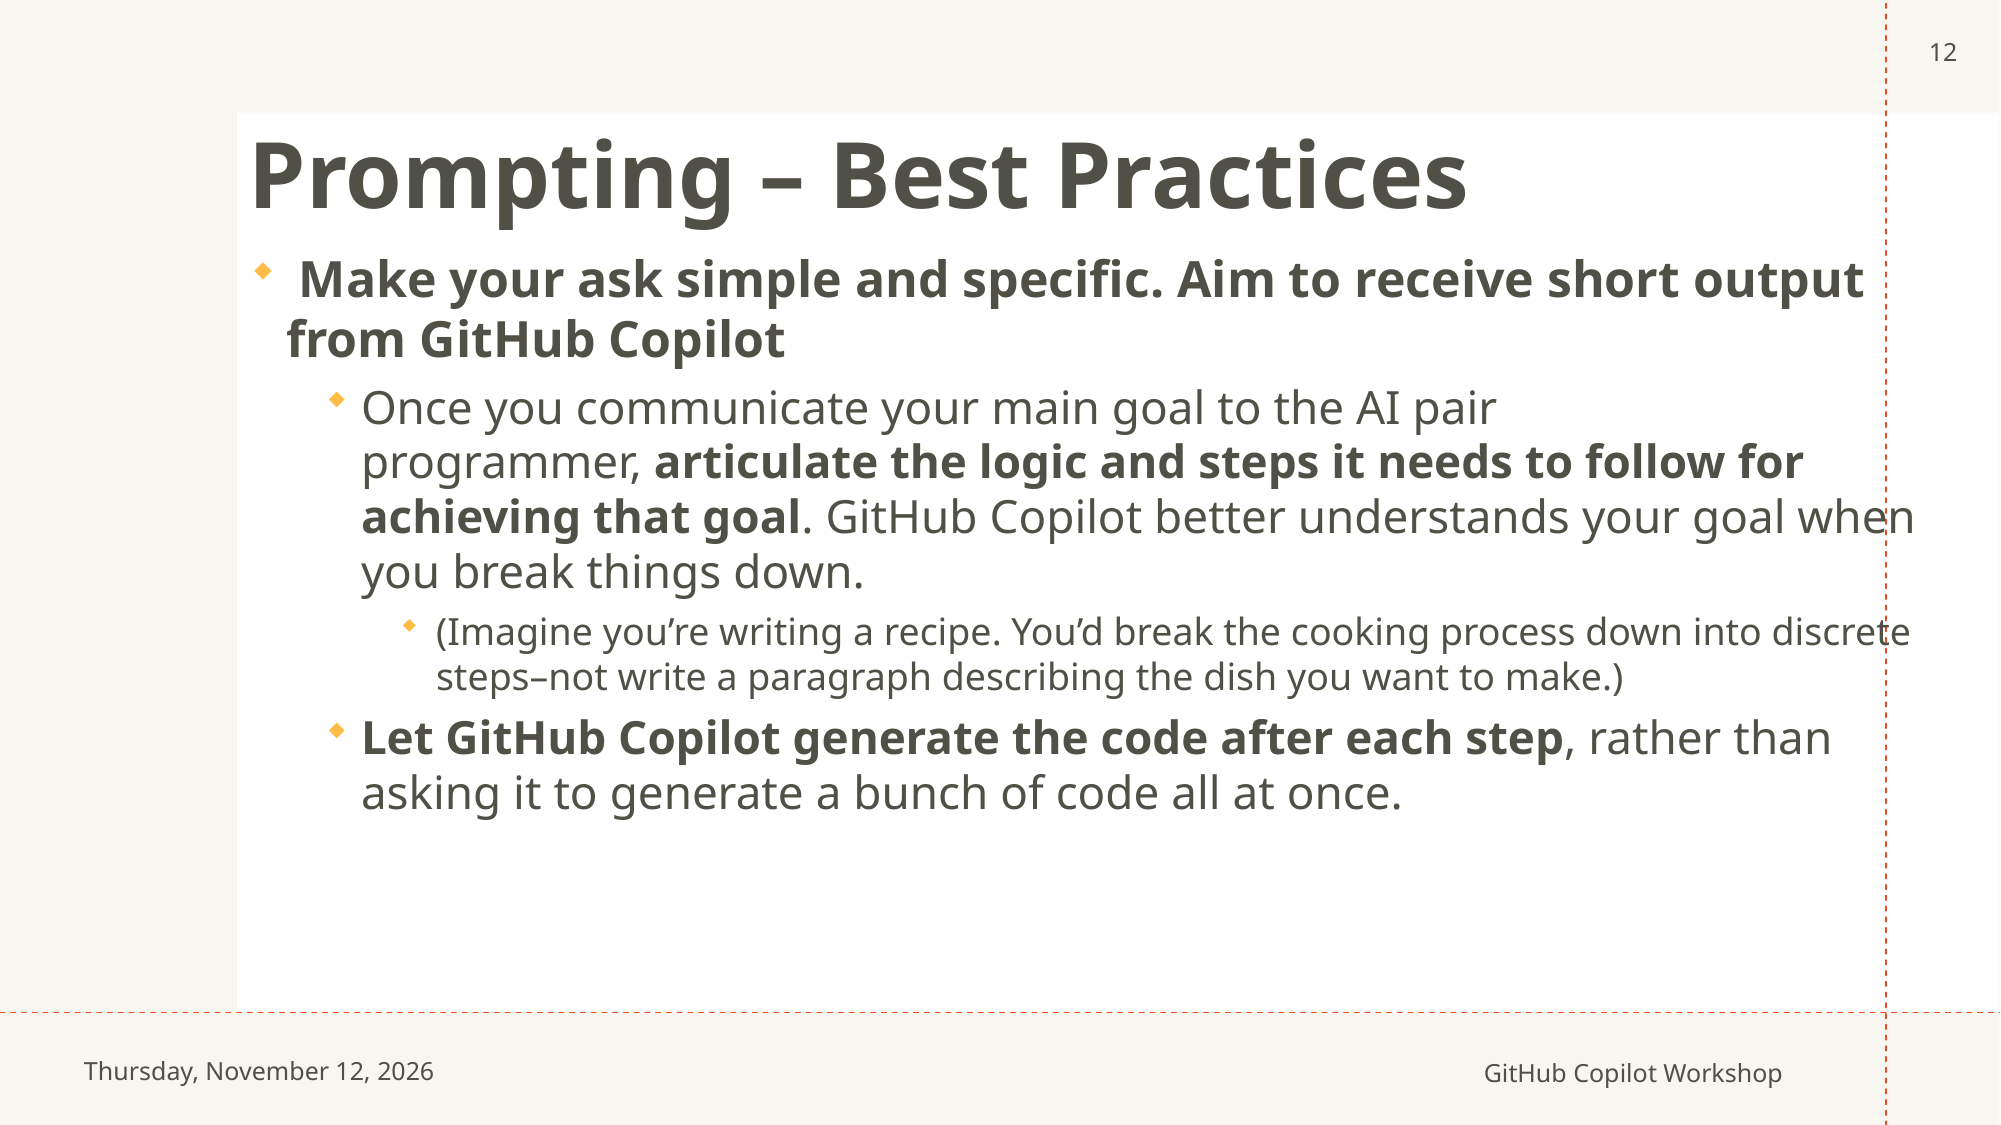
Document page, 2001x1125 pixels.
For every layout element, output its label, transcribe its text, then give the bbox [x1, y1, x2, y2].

list Prompting – Best Practices Make your ask simple and specific. Aim to receive short output from GitHub Copilot Once you communicate your main goal to the AI pair programmer, articulate the logic and steps it needs to follow for achieving that goal. GitHub Copilot better understands your goal when you break things down. (Imagine you’re writing a recipe. You’d break the cooking process down into discrete steps–not write a paragraph describing the dish you want to make.) Let GitHub Copilot generate the code after each step, rather than asking it to generate a bunch of code all at once. [233, 109, 1982, 1002]
footer GitHub Copilot Workshop [618, 1020, 1799, 1125]
slide_number 12 [1886, 0, 2000, 110]
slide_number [68, 1020, 519, 1125]
